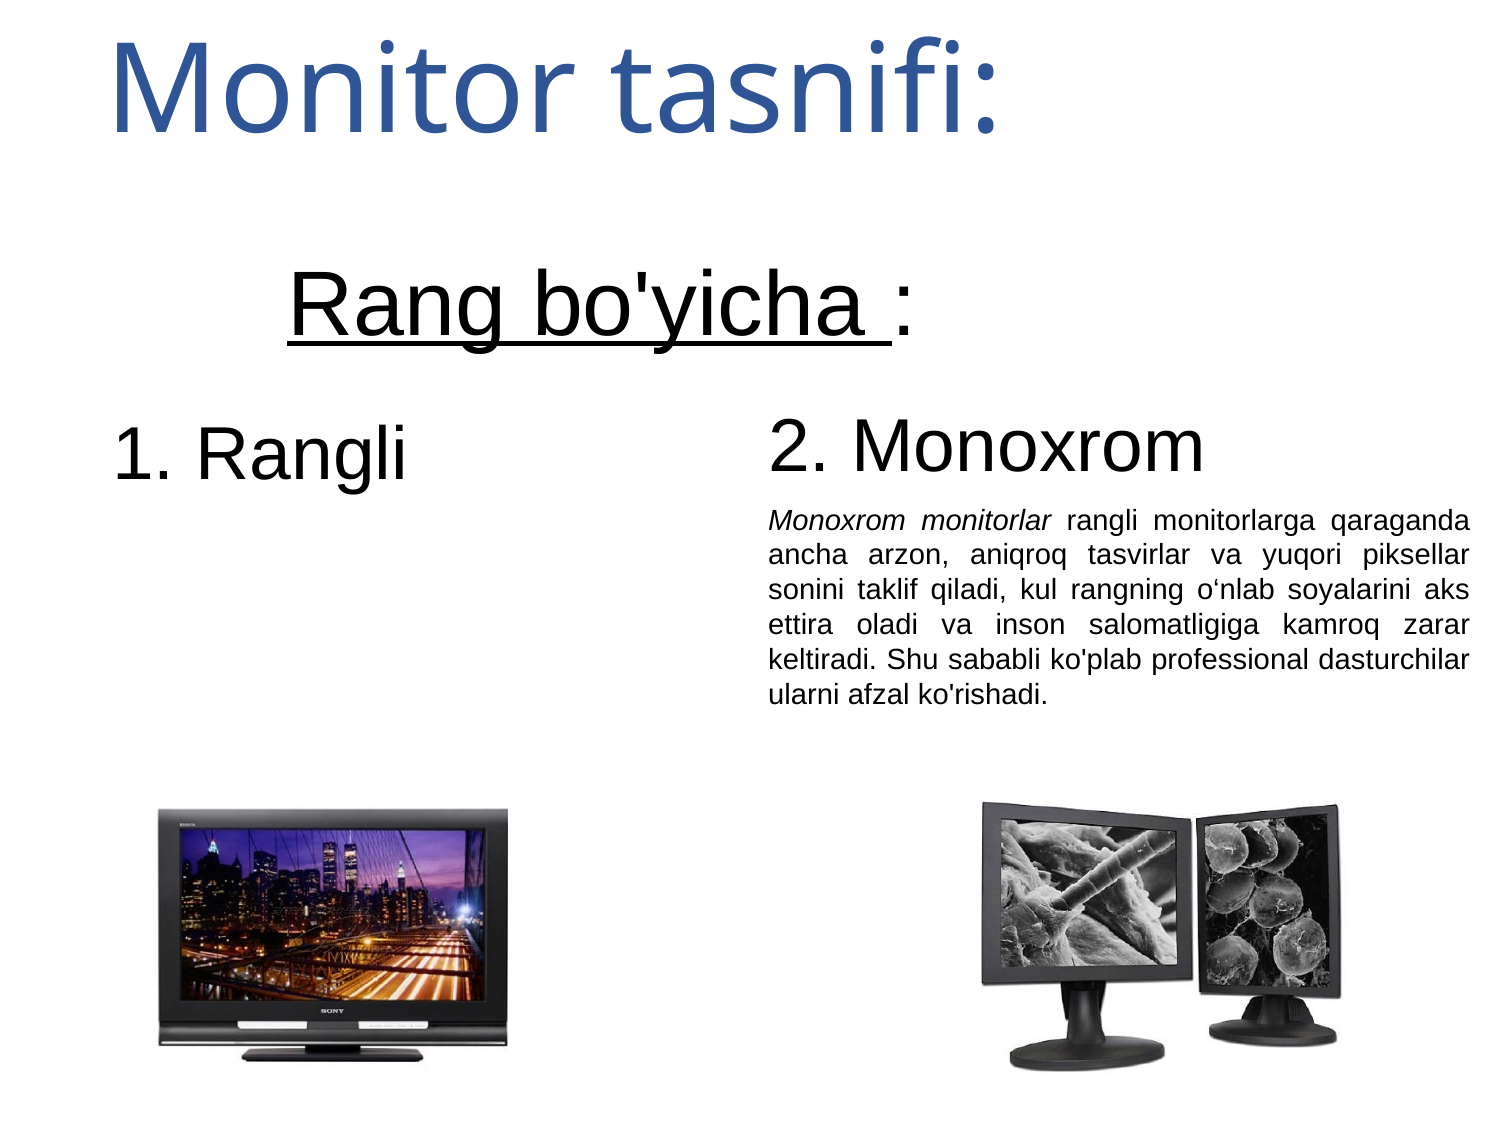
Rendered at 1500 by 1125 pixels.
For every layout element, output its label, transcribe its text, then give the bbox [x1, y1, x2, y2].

picture [962, 774, 1362, 1084]
text_box Rang bo'yicha : [247, 236, 1500, 518]
text_box 2. Monoxrom Monoxrom monitorlar rangli monitorlarga qaraganda ancha arzon, aniqroq tasvirlar va yuqori piksellar sonini taklif qiladi, kul rangning o‘nlab soyalarini aks ettira oladi va inson salomatligiga kamroq zarar keltiradi. Shu sababli ko'plab professional dasturchilar ularni afzal ko'rishadi. [753, 388, 1486, 718]
picture [147, 798, 518, 1072]
title Monitor tasnifi: [90, 0, 1441, 186]
text_box 1. Rangli [76, 397, 614, 545]
